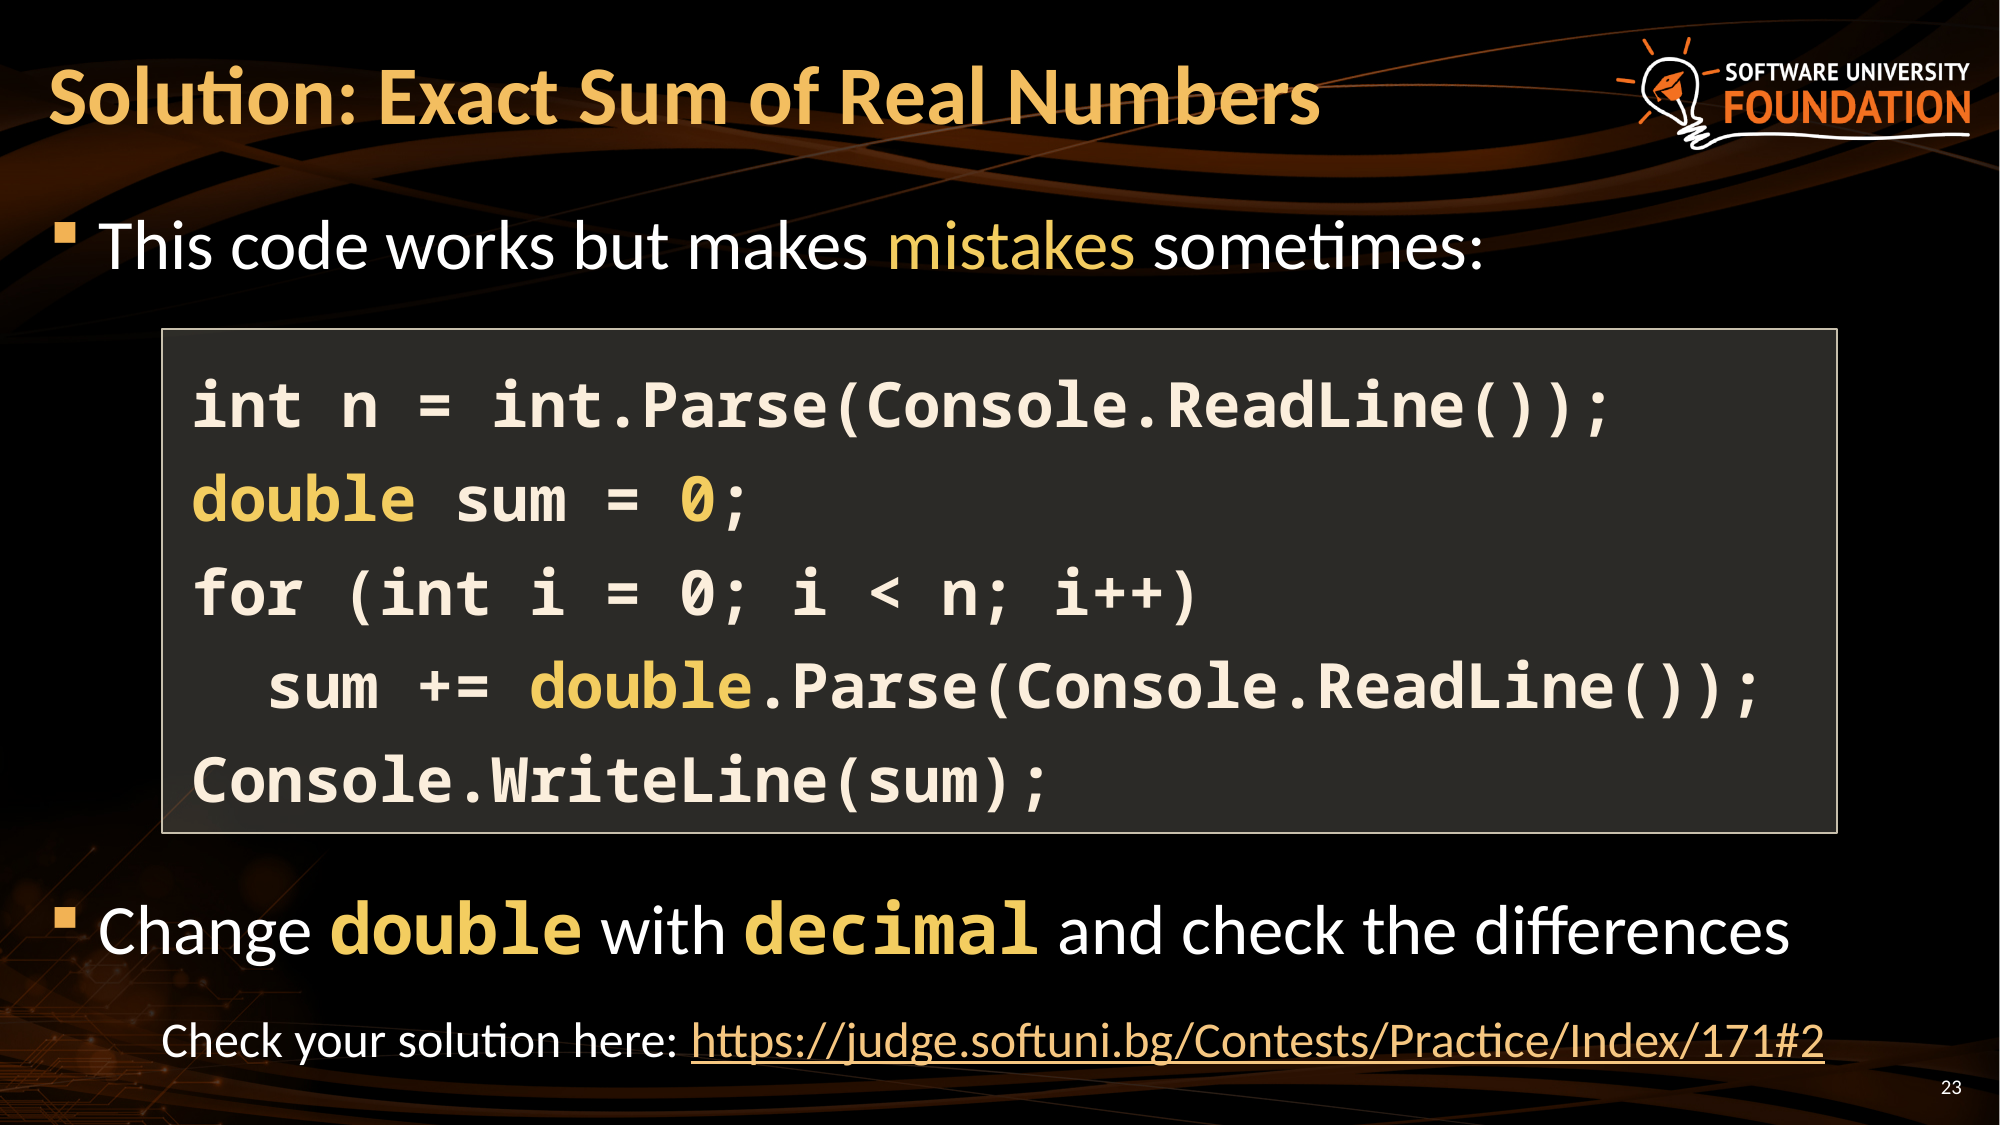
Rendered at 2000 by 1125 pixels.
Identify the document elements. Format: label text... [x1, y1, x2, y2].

text_box int n = int.Parse(Console.ReadLine()); double sum = 0; for (int i = 0; i < n; i++) sum += double.Parse(Console.ReadLine()); Console.WriteLine(sum); [162, 328, 1838, 833]
picture [0, 0, 2000, 1125]
title Solution: Exact Sum of Real Numbers [30, 6, 1602, 189]
list This code works but makes mistakes sometimes: Change double with decimal and check the differences [31, 188, 1968, 1103]
